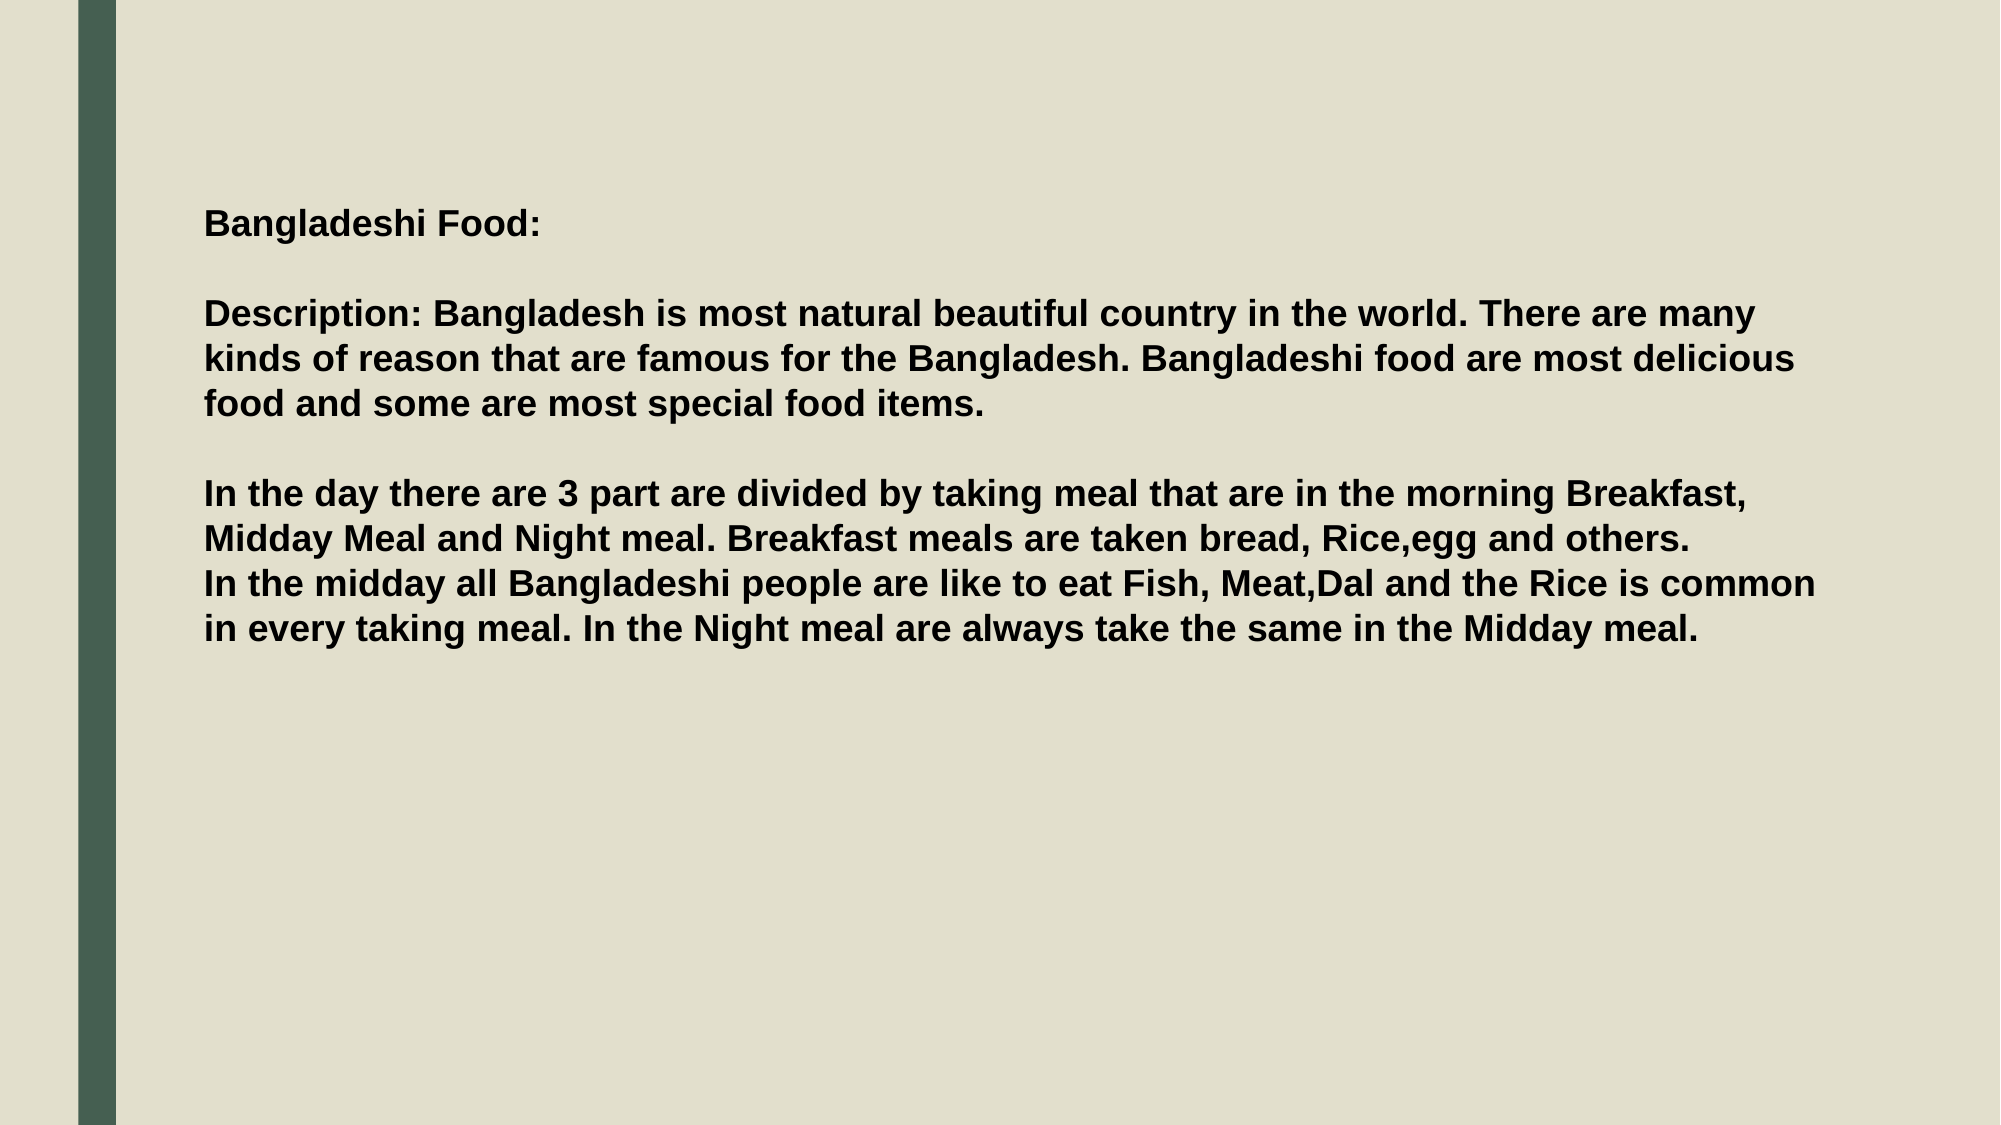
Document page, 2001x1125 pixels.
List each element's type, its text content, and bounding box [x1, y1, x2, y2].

text_box Bangladeshi Food: Description: Bangladesh is most natural beautiful country in the world. There are many kinds of reason that are famous for the Bangladesh. Bangladeshi food are most delicious food and some are most special food items. In the day there are 3 part are divided by taking meal that are in the morning Breakfast, Midday Meal and Night meal. Breakfast meals are taken bread, Rice,egg and others. In the midday all Bangladeshi people are like to eat Fish, Meat,Dal and the Rice is common in every taking meal. In the Night meal are always take the same in the Midday meal. [189, 191, 1837, 656]
